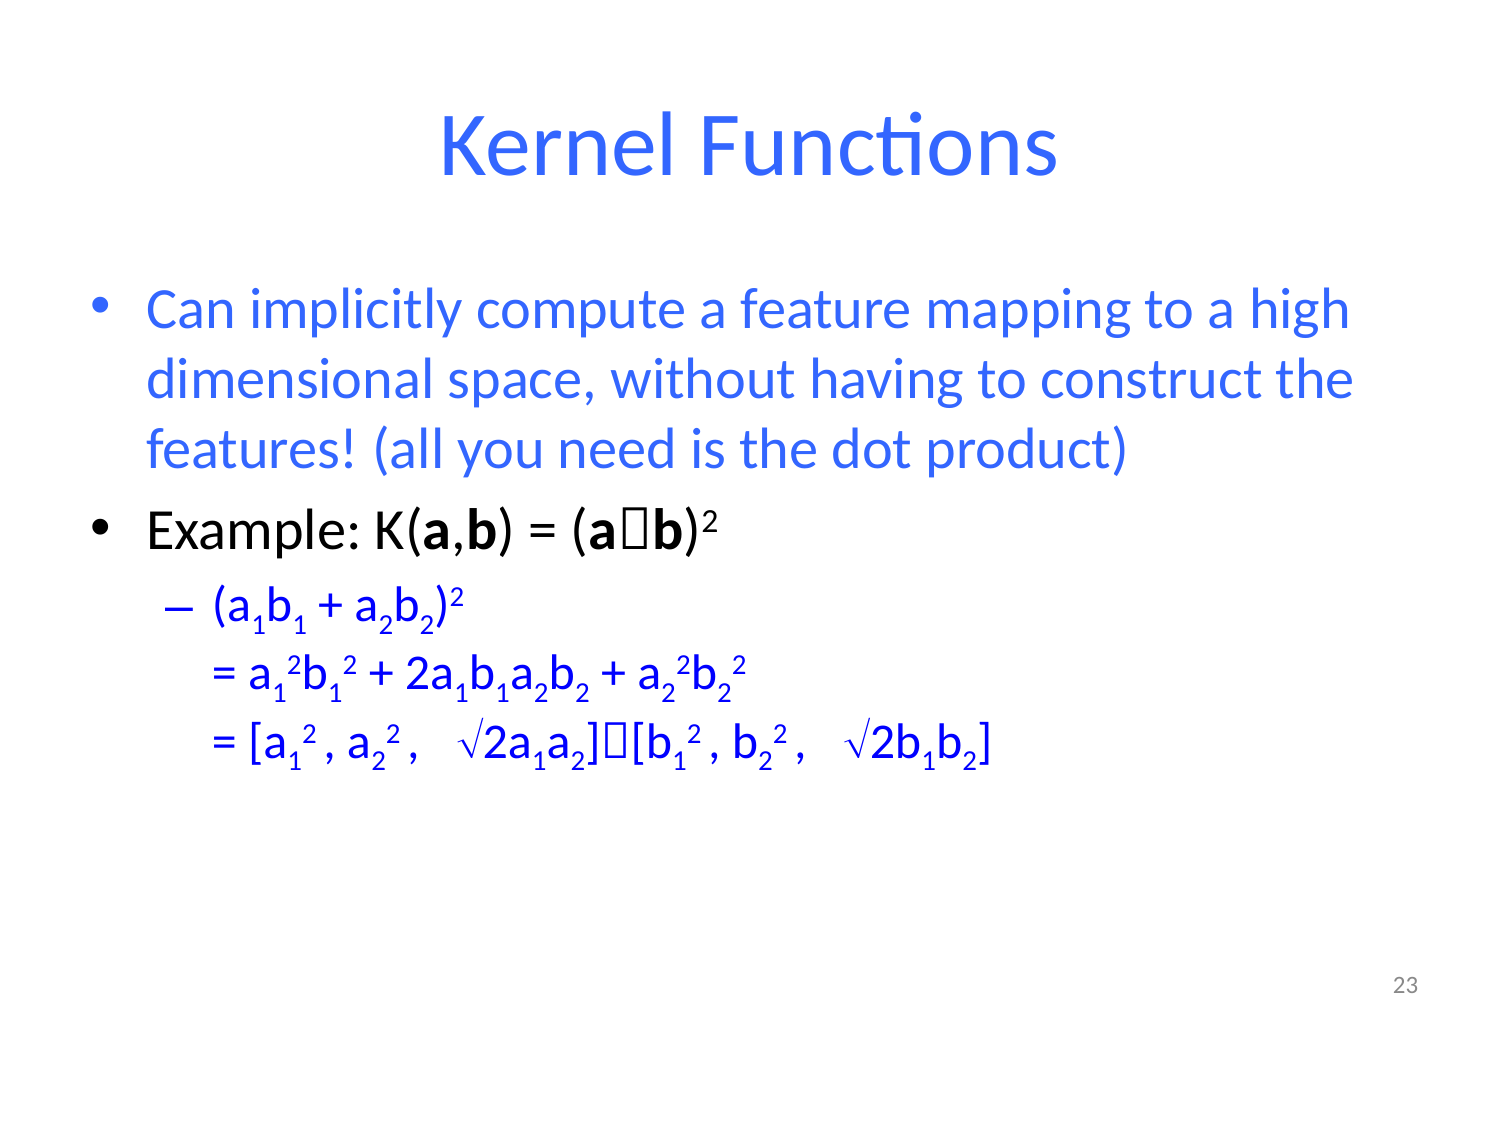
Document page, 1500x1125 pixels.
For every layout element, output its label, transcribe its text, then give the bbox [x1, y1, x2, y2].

title Kernel Functions [74, 44, 1426, 233]
slide_number 23 [1333, 940, 1434, 1027]
list Can implicitly compute a feature mapping to a high dimensional space, without having to construct the features! (all you need is the dot product) Example: K(a,b) = (ab)2 (a1b1 + a2b2)2 = a12b12 + 2a1b1a2b2 + a22b22 = [a12 , a22 , 2a1a2][b12 , b22 , 2b1b2] [74, 262, 1426, 1006]
